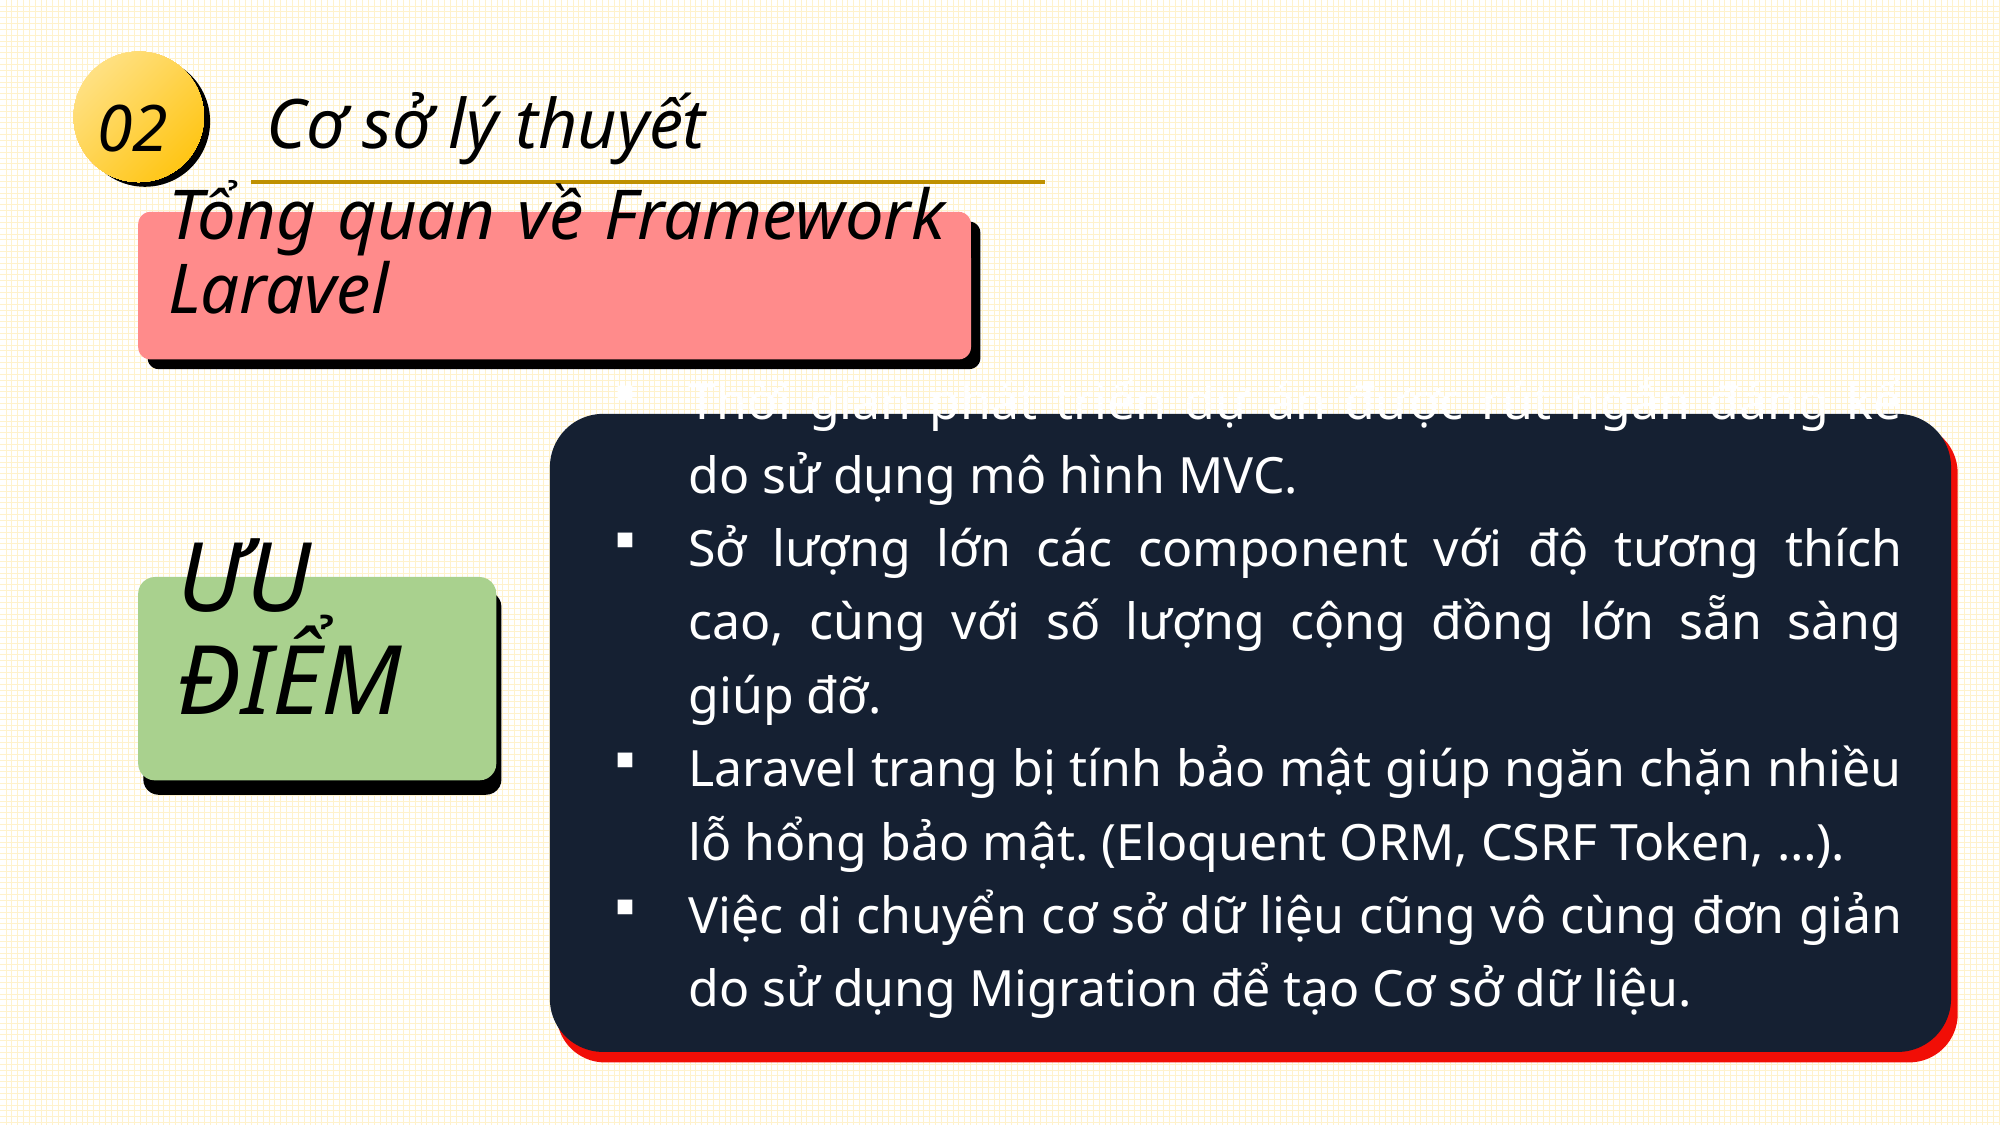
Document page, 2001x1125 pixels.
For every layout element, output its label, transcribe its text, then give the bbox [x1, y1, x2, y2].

text_box [146, 220, 982, 371]
text_box [104, 173, 187, 188]
text_box [72, 82, 82, 151]
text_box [549, 413, 1958, 1063]
text_box Tổng quan về Framework Laravel [153, 234, 961, 336]
text_box [103, 173, 174, 184]
text_box [137, 210, 973, 361]
text_box Cơ sở lý thuyết [251, 62, 725, 172]
text_box [199, 89, 205, 145]
text_box [199, 83, 212, 160]
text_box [138, 562, 502, 795]
text_box 02 [82, 48, 199, 173]
